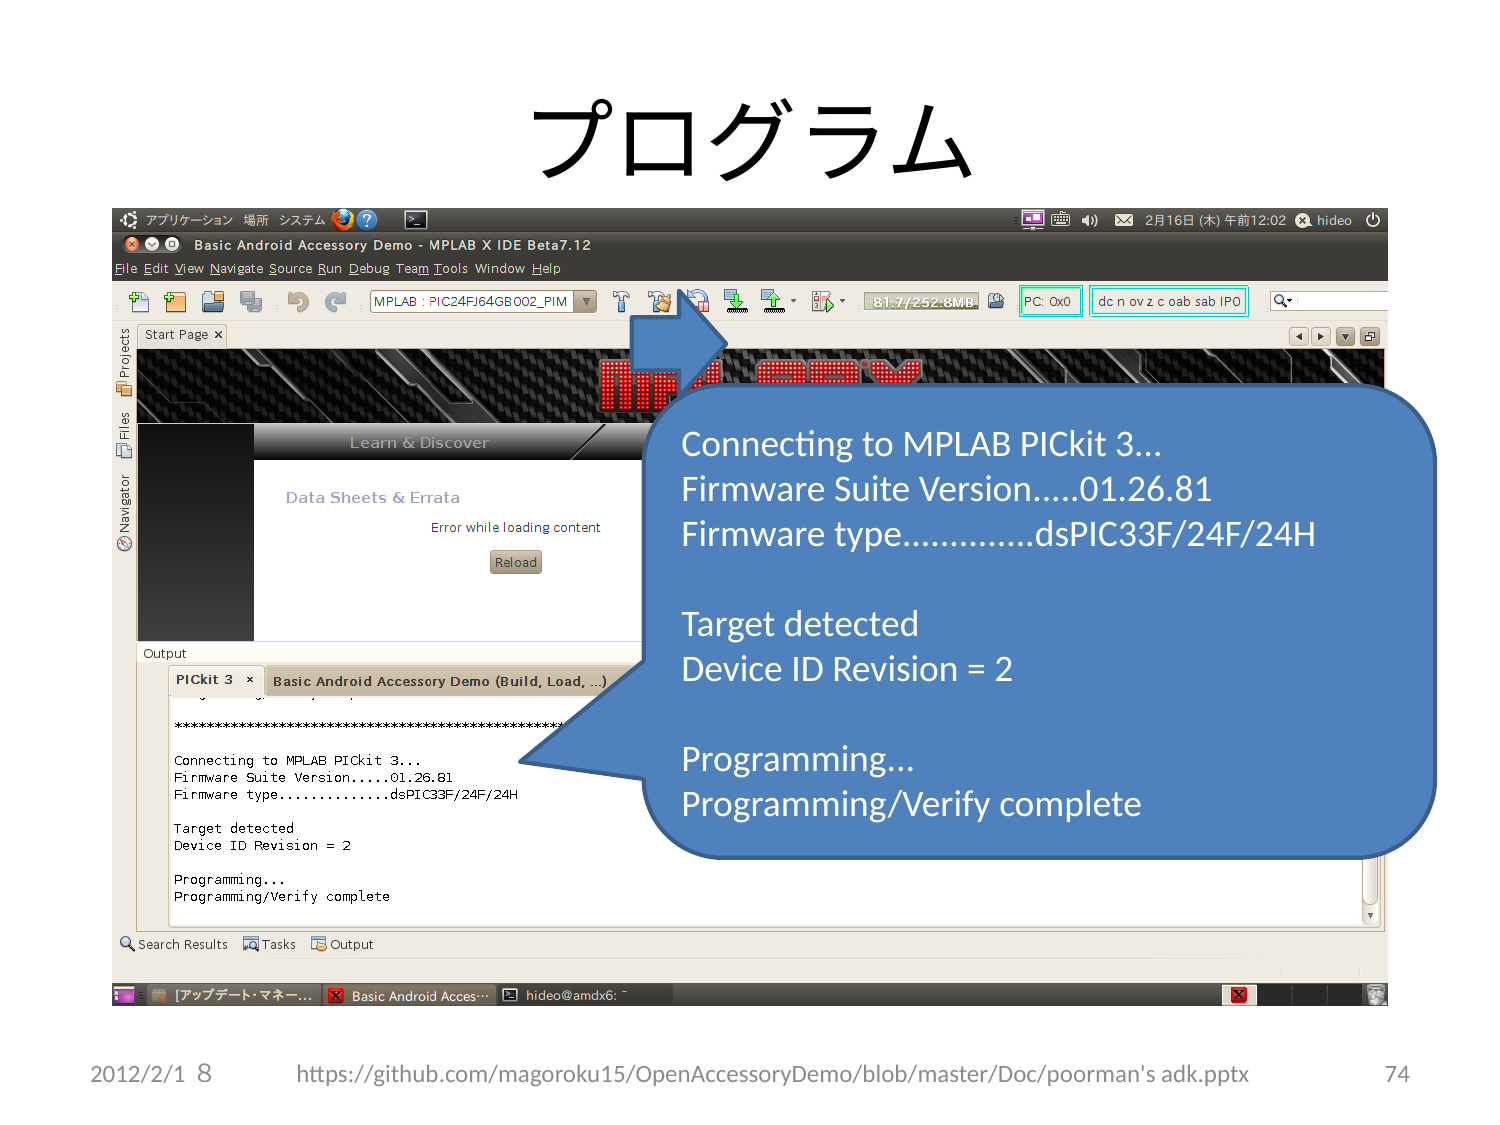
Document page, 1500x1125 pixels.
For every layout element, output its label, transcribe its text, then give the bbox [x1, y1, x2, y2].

slide_number 74 [1306, 1042, 1425, 1103]
title プログラム [75, 45, 1425, 233]
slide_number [75, 1042, 242, 1103]
text_box Connecting to MPLAB PICkit 3... Firmware Suite Version.....01.26.81 Firmware type..............dsPIC33F/24F/24H Target detected Device ID Revision = 2 Programming... Programming/Verify complete [1393, 392, 1438, 852]
footer https://github.com/magoroku15/OpenAccessoryDemo/blob/master/Doc/poorman's adk.pptx [242, 1042, 1306, 1103]
picture [111, 207, 1389, 1006]
